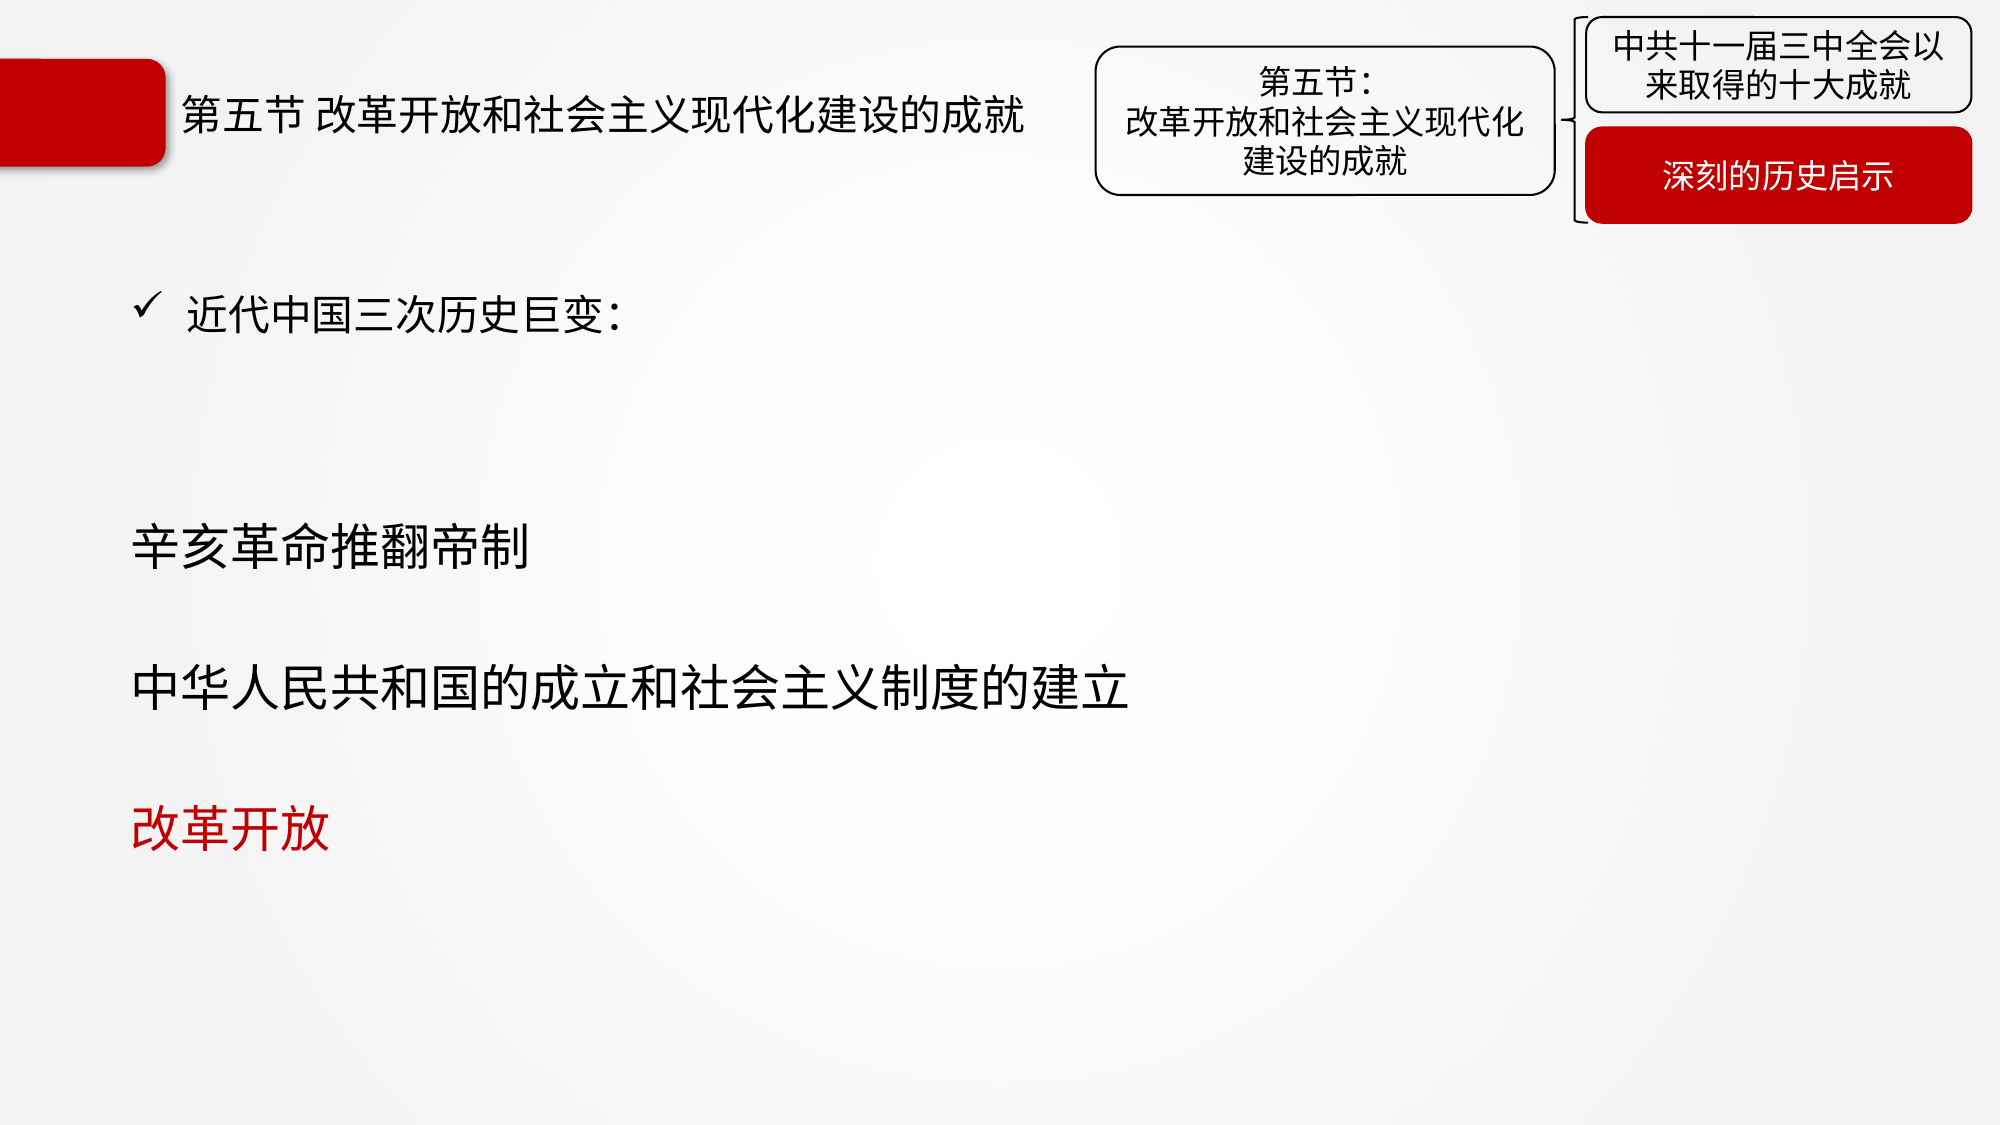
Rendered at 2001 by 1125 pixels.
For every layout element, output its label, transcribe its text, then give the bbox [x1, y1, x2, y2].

list 近代中国三次历史巨变： 辛亥革命推翻帝制 中华人民共和国的成立和社会主义制度的建立 改革开放 [115, 256, 1957, 949]
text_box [1095, 16, 1972, 223]
picture [0, 0, 2000, 1125]
title 第五节 改革开放和社会主义现代化建设的成就 [165, 72, 1094, 162]
